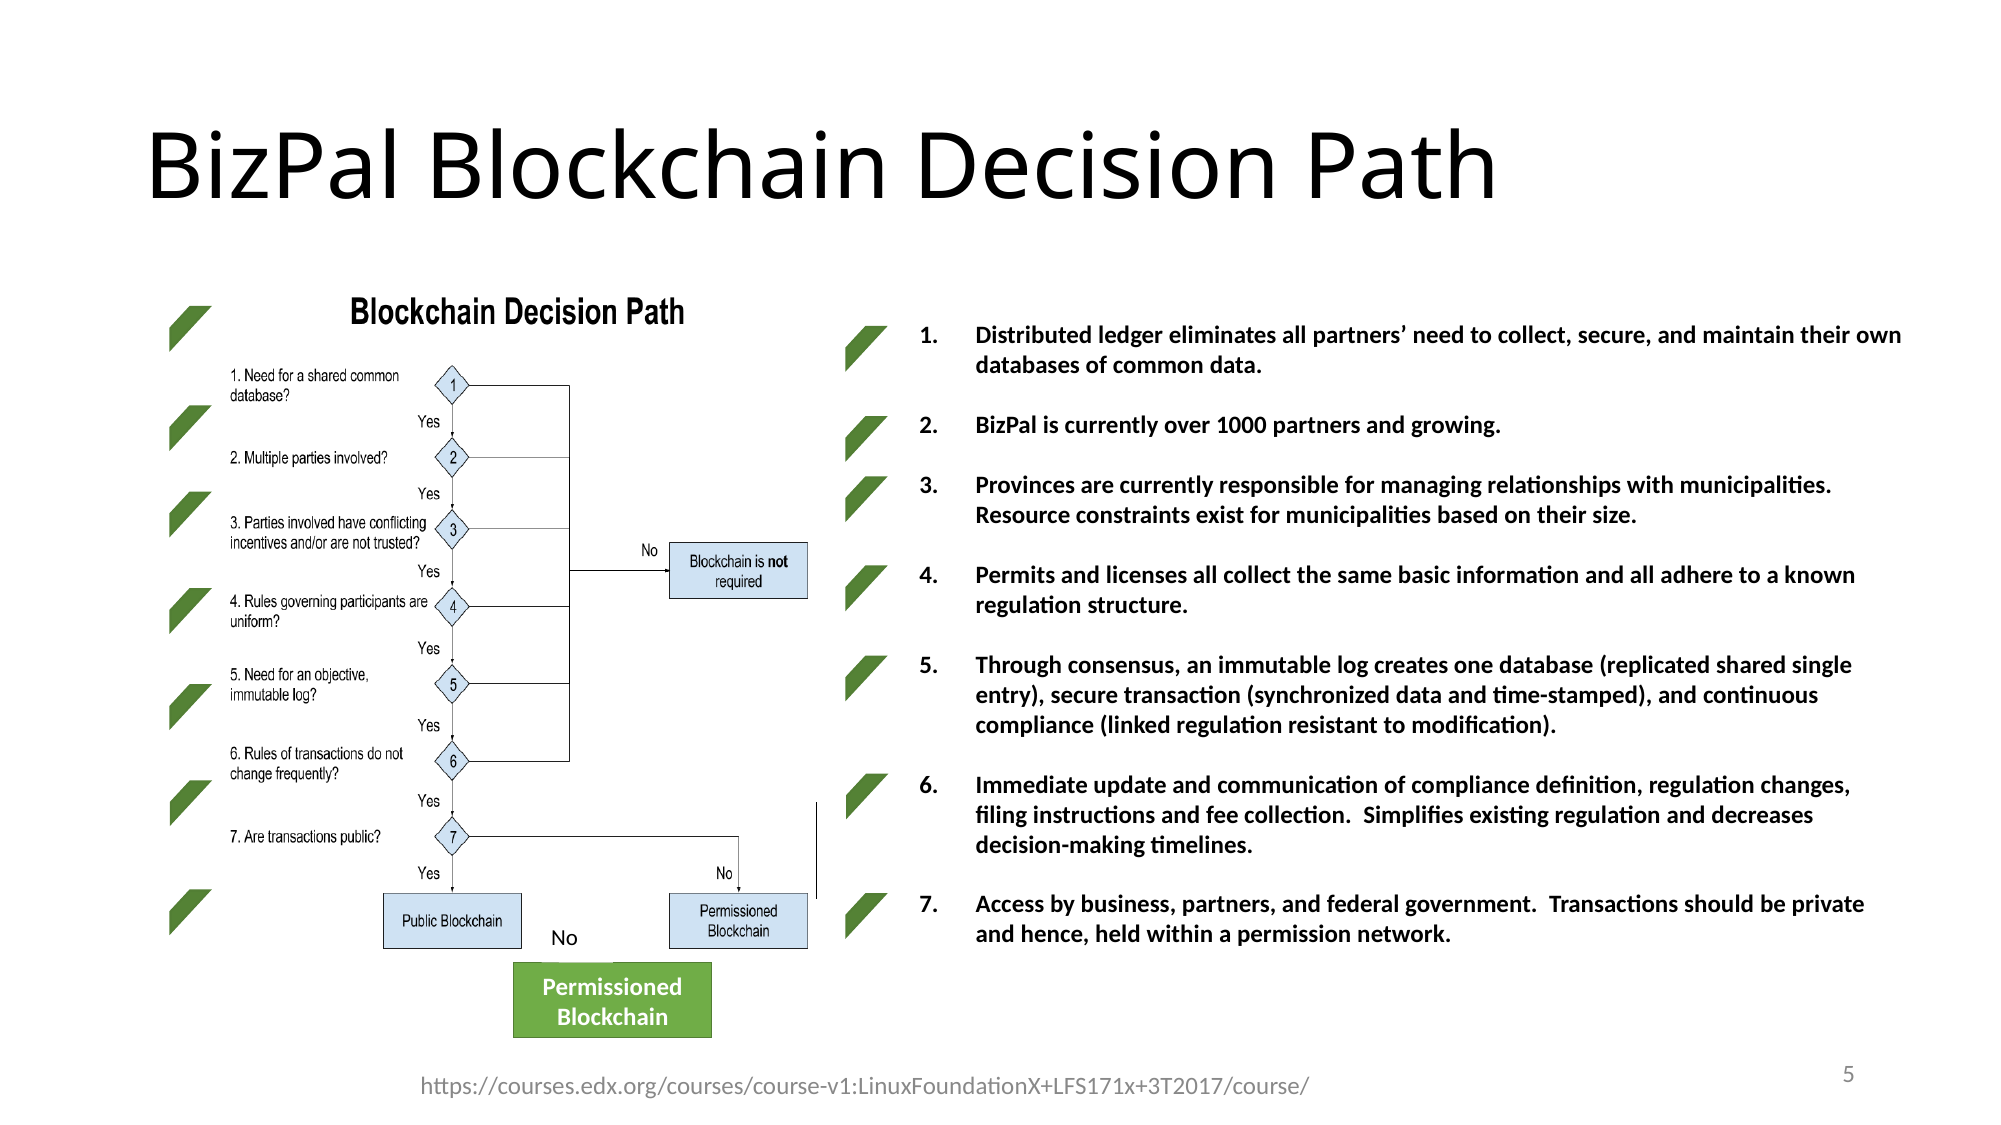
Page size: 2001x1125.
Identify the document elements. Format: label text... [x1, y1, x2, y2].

text_box https://courses.edx.org/courses/course-v1:LinuxFoundationX+LFS171x+3T2017/course/ [265, 1061, 1466, 1107]
text_box [170, 890, 209, 933]
text_box Distributed ledger eliminates all partners’ need to collect, secure, and maintain their own databases of common data. BizPal is currently over 1000 partners and growing. Provinces are currently responsible for managing relationships with municipalities. Resource constraints exist for municipalities based on their size. Permits and licenses all collect the same basic information and all adhere to a known regulation structure. Through consensus, an immutable log creates one database (replicated shared single entry), secure transaction (synchronized data and time-stamped), and continuous compliance (linked regulation resistant to modification). Immediate update and communication of compliance definition, regulation changes, filing instructions and fee collection. Simplifies existing regulation and decreases decision-making timelines. Access by business, partners, and federal government. Transactions should be private and hence, held within a permission network. [911, 311, 1913, 956]
text_box Permissioned Blockchain [513, 966, 712, 1038]
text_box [846, 326, 887, 937]
text_box [170, 781, 209, 824]
slide_number 5 [1831, 1050, 1863, 1096]
text_box [170, 685, 209, 728]
title BizPal Blockchain Decision Path [136, 59, 1863, 278]
text_box [170, 589, 209, 632]
text_box [170, 406, 209, 449]
text_box [170, 307, 209, 350]
picture [209, 265, 821, 966]
text_box [170, 492, 209, 535]
